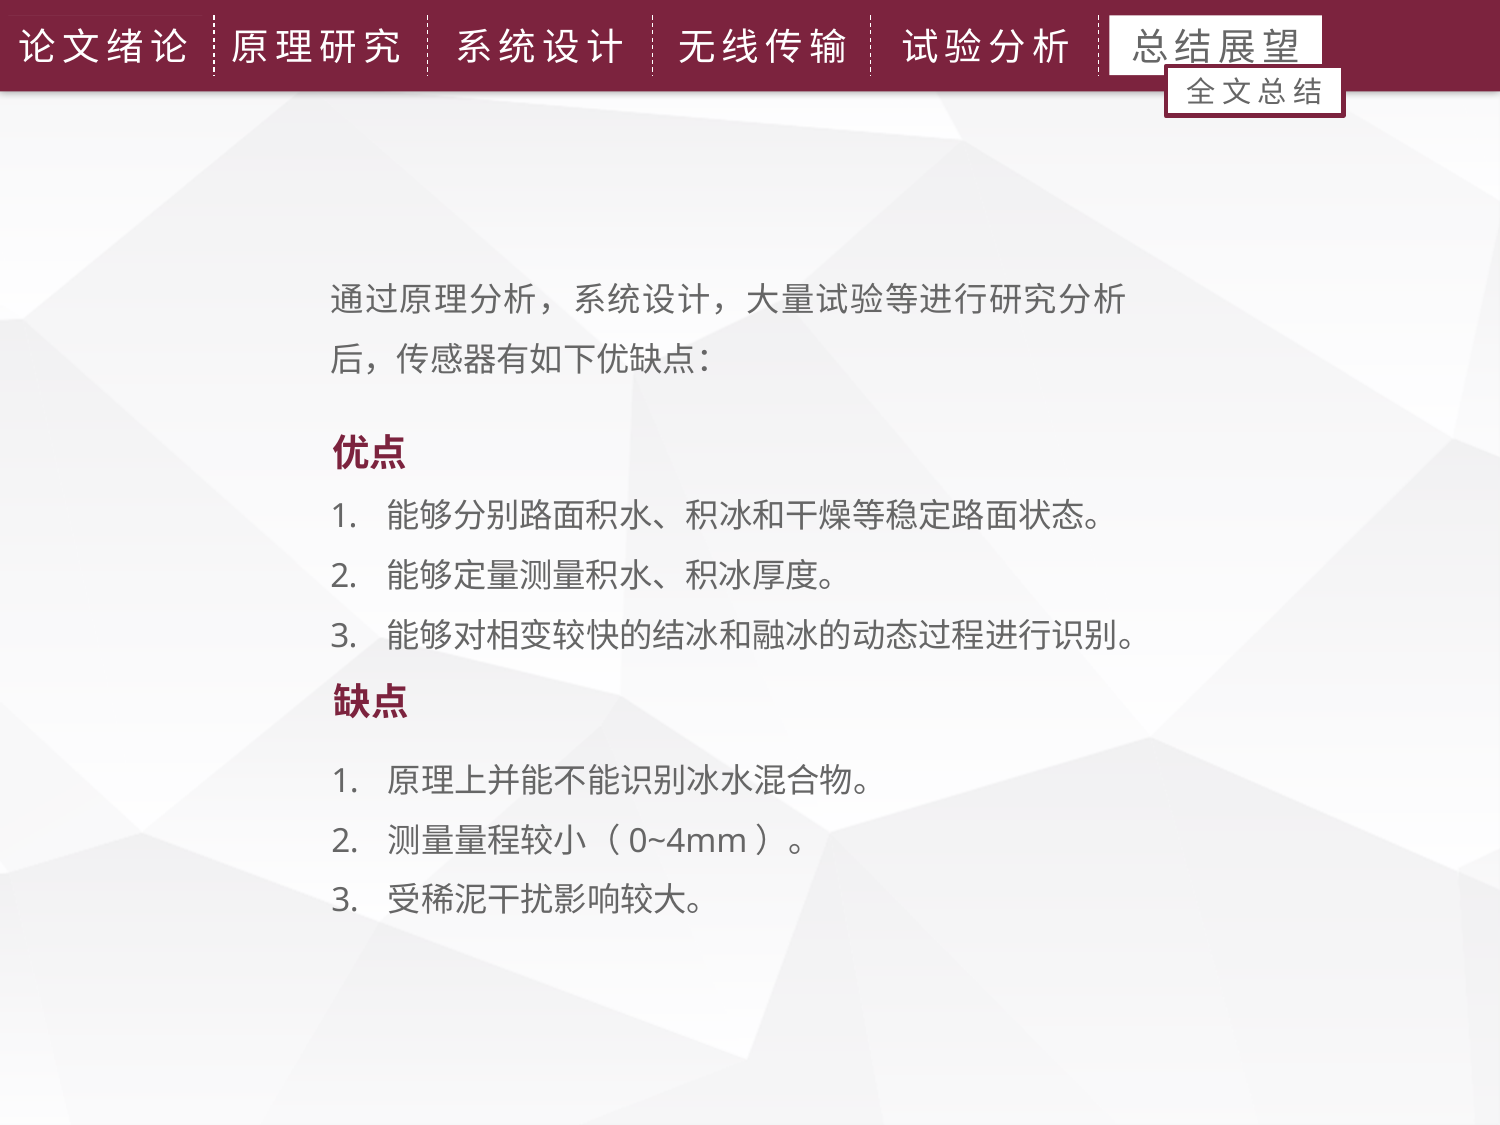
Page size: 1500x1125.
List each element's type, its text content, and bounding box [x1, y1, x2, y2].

text_box 原理研究 [217, 15, 427, 76]
picture [0, 92, 1500, 1125]
text_box 能够分别路面积水、积冰和干燥等稳定路面状态。 能够定量测量积水、积冰厚度。 能够对相变较快的结冰和融冰的动态过程进行识别。 [315, 467, 1180, 662]
text_box 系统设计 [440, 15, 652, 76]
text_box 缺点 [315, 670, 427, 731]
text_box 无线传输 [663, 15, 870, 76]
text_box [0, 0, 1500, 92]
text_box 论文绪论 [4, 15, 213, 76]
text_box 通过原理分析，系统设计，大量试验等进行研究分析后，传感器有如下优缺点： [315, 251, 1143, 386]
text_box 无线传输 [871, 15, 876, 76]
text_box 原理上并能不能识别冰水混合物。 测量量程较小（0~4mm）。 受稀泥干扰影响较大。 [316, 731, 942, 926]
text_box 总结展望 [1109, 15, 1322, 76]
text_box 全文总结 [1165, 66, 1344, 116]
text_box 试验分析 [886, 15, 1098, 76]
text_box 优点 [315, 421, 425, 467]
